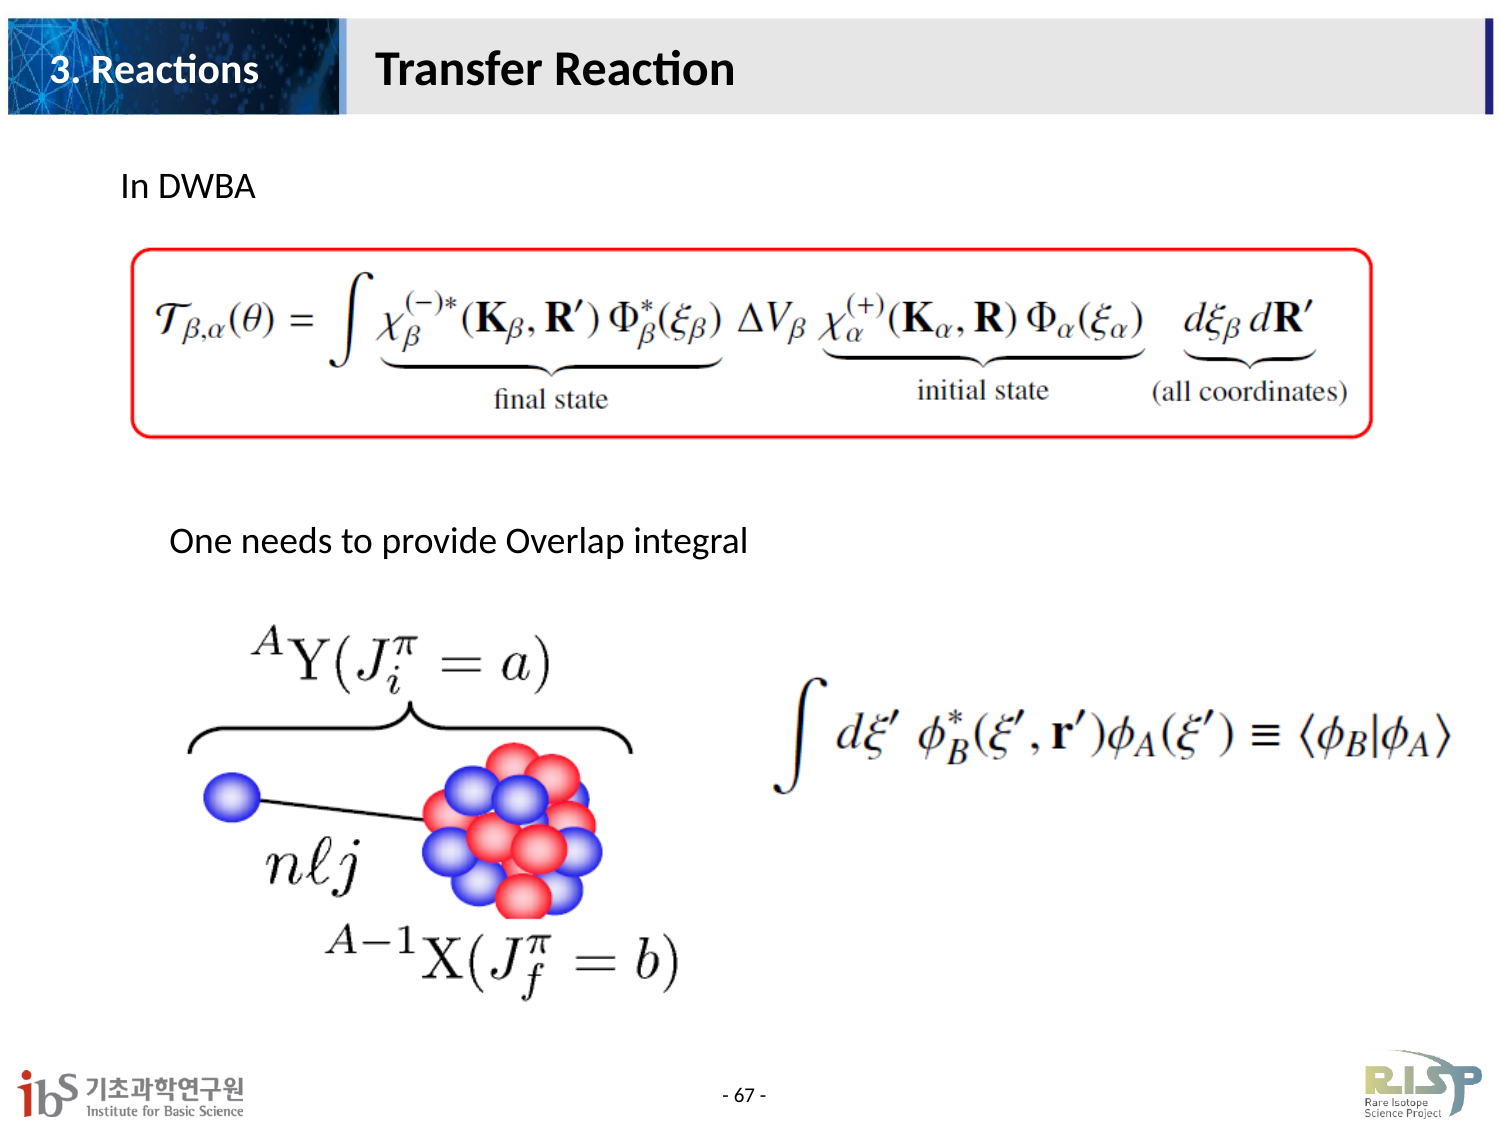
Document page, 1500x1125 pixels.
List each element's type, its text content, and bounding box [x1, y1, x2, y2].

picture [2, 10, 1500, 130]
picture [755, 653, 1470, 821]
text_box One needs to provide Overlap integral [154, 508, 923, 569]
text_box In DWBA [105, 153, 271, 214]
picture [171, 619, 712, 1023]
picture [93, 217, 1410, 459]
picture [1364, 1049, 1482, 1119]
picture [17, 1070, 243, 1117]
